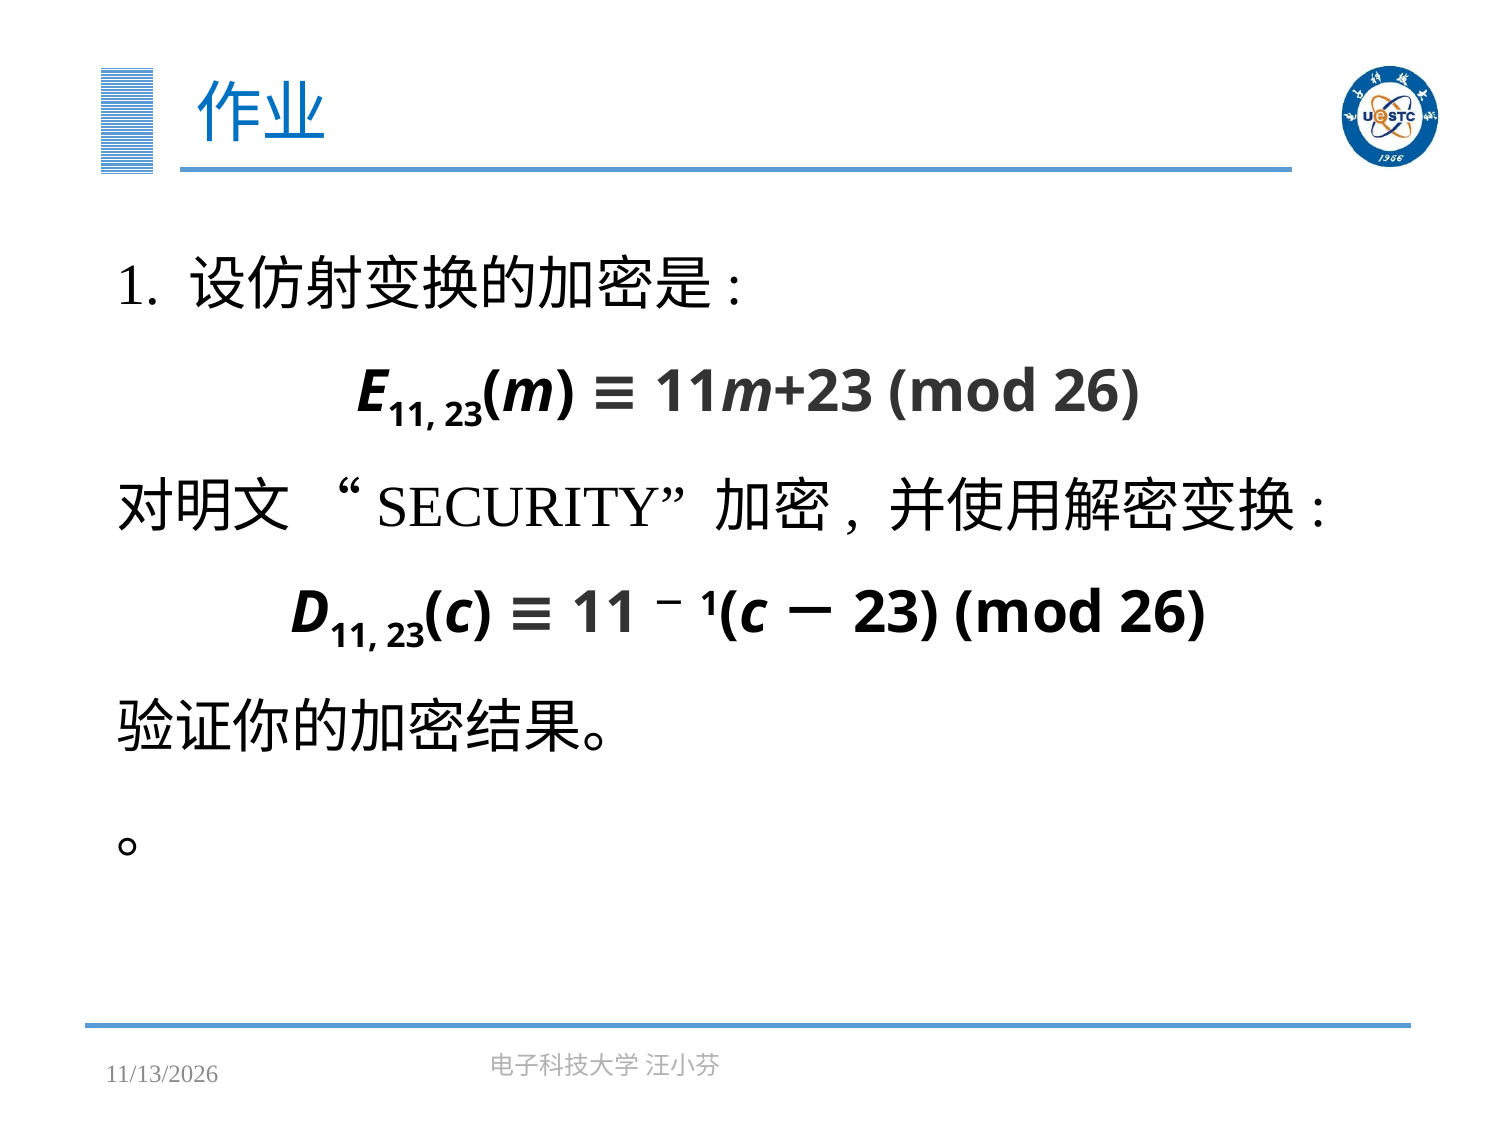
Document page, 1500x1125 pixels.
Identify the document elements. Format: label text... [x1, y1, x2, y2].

footer 电子科技大学 汪小芬 [474, 1042, 1019, 1103]
title 作业 [180, 59, 1293, 170]
picture [1339, 63, 1440, 171]
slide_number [90, 1042, 429, 1103]
list 1. 设仿射变换的加密是: E11, 23(m) ≡ 11m+23 (mod 26) 对明文 “SECURITY” 加密, 并使用解密变换: D11, 23(c) ≡ 11－1(c－23) (mod 26) 验证你的加密结果。 。 [101, 224, 1396, 992]
